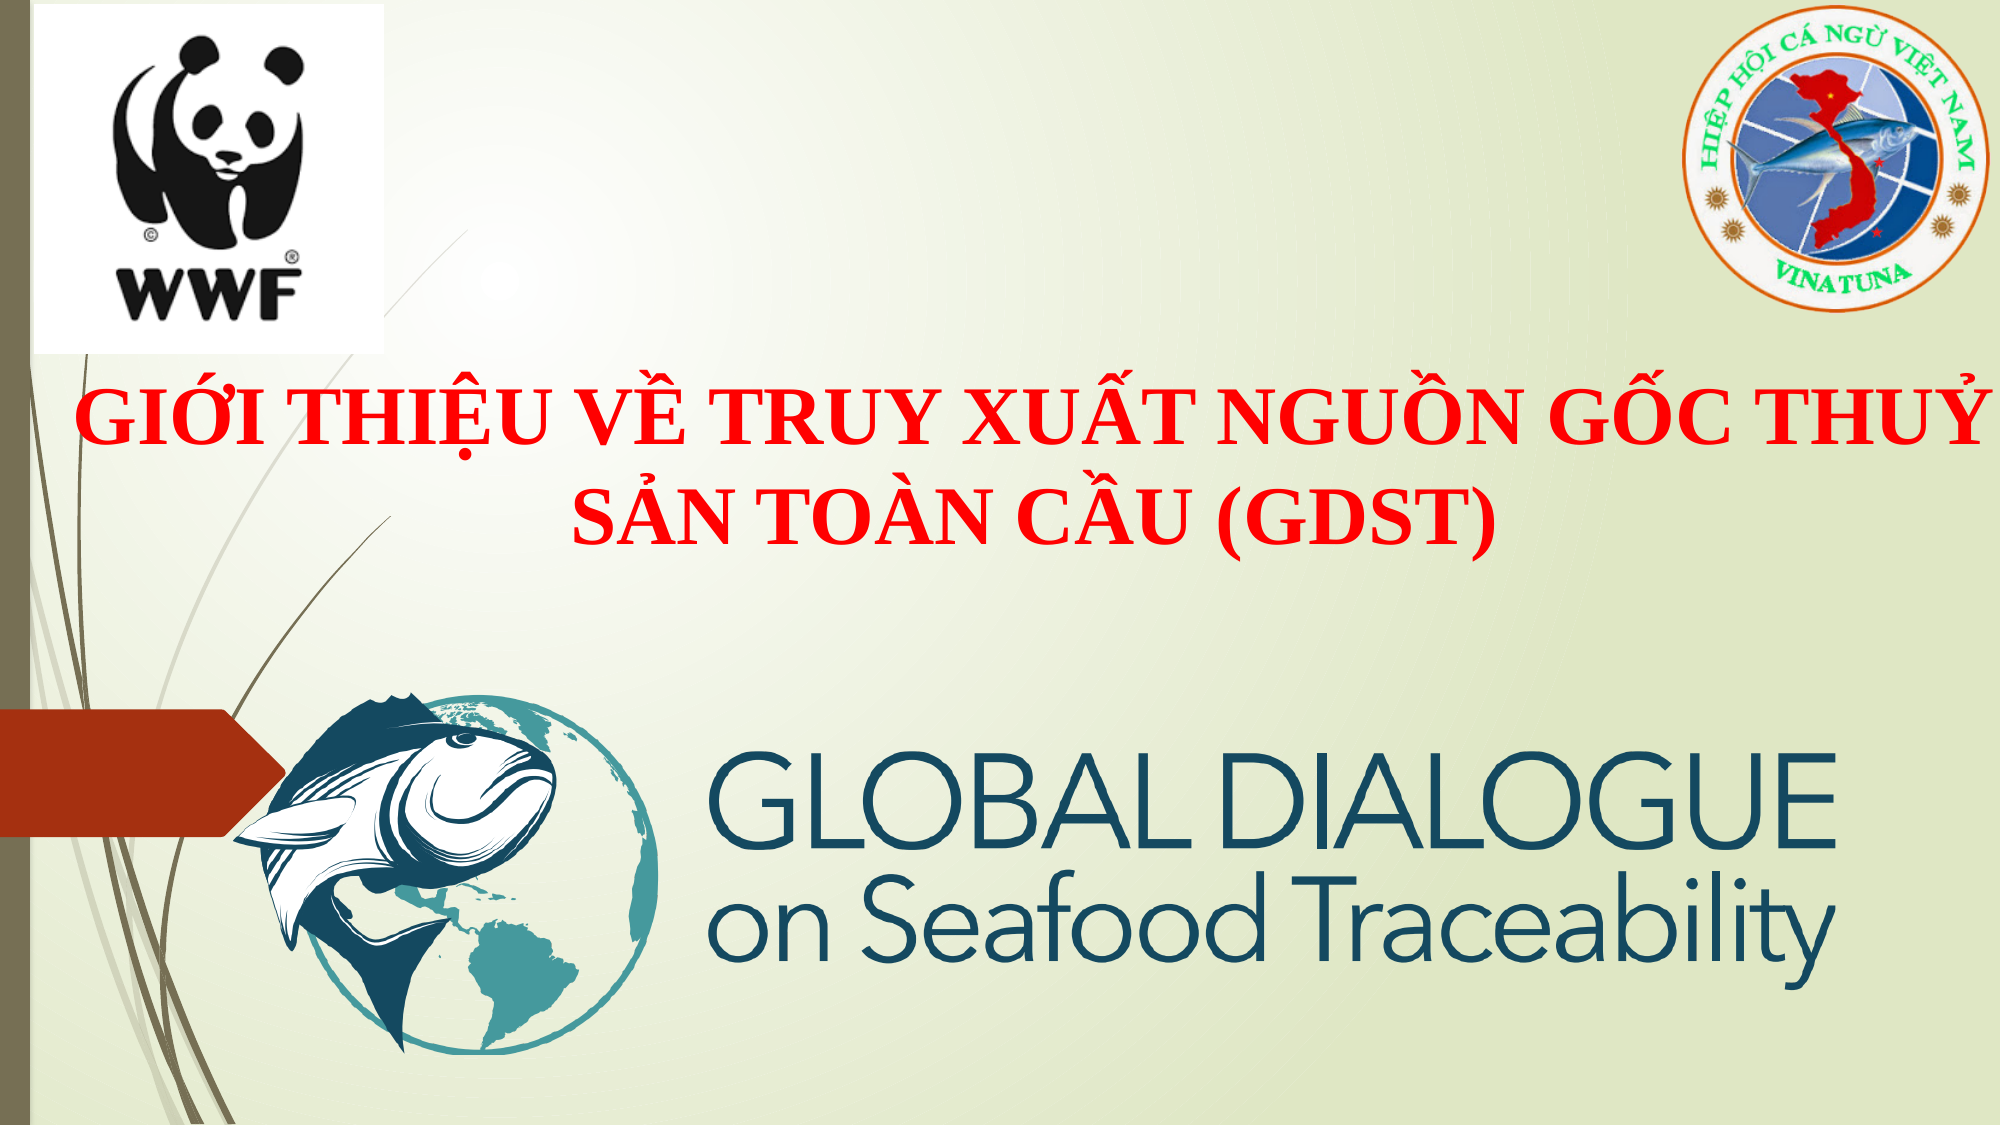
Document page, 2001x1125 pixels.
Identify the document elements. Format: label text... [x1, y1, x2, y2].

picture [1680, 4, 1991, 315]
picture [34, 4, 384, 355]
text_box GIỚI THIỆU VỀ TRUY XUẤT NGUỒN GỐC THUỶ SẢN TOÀN CẦU (GDST) [34, 354, 2000, 622]
picture [232, 690, 1836, 1055]
